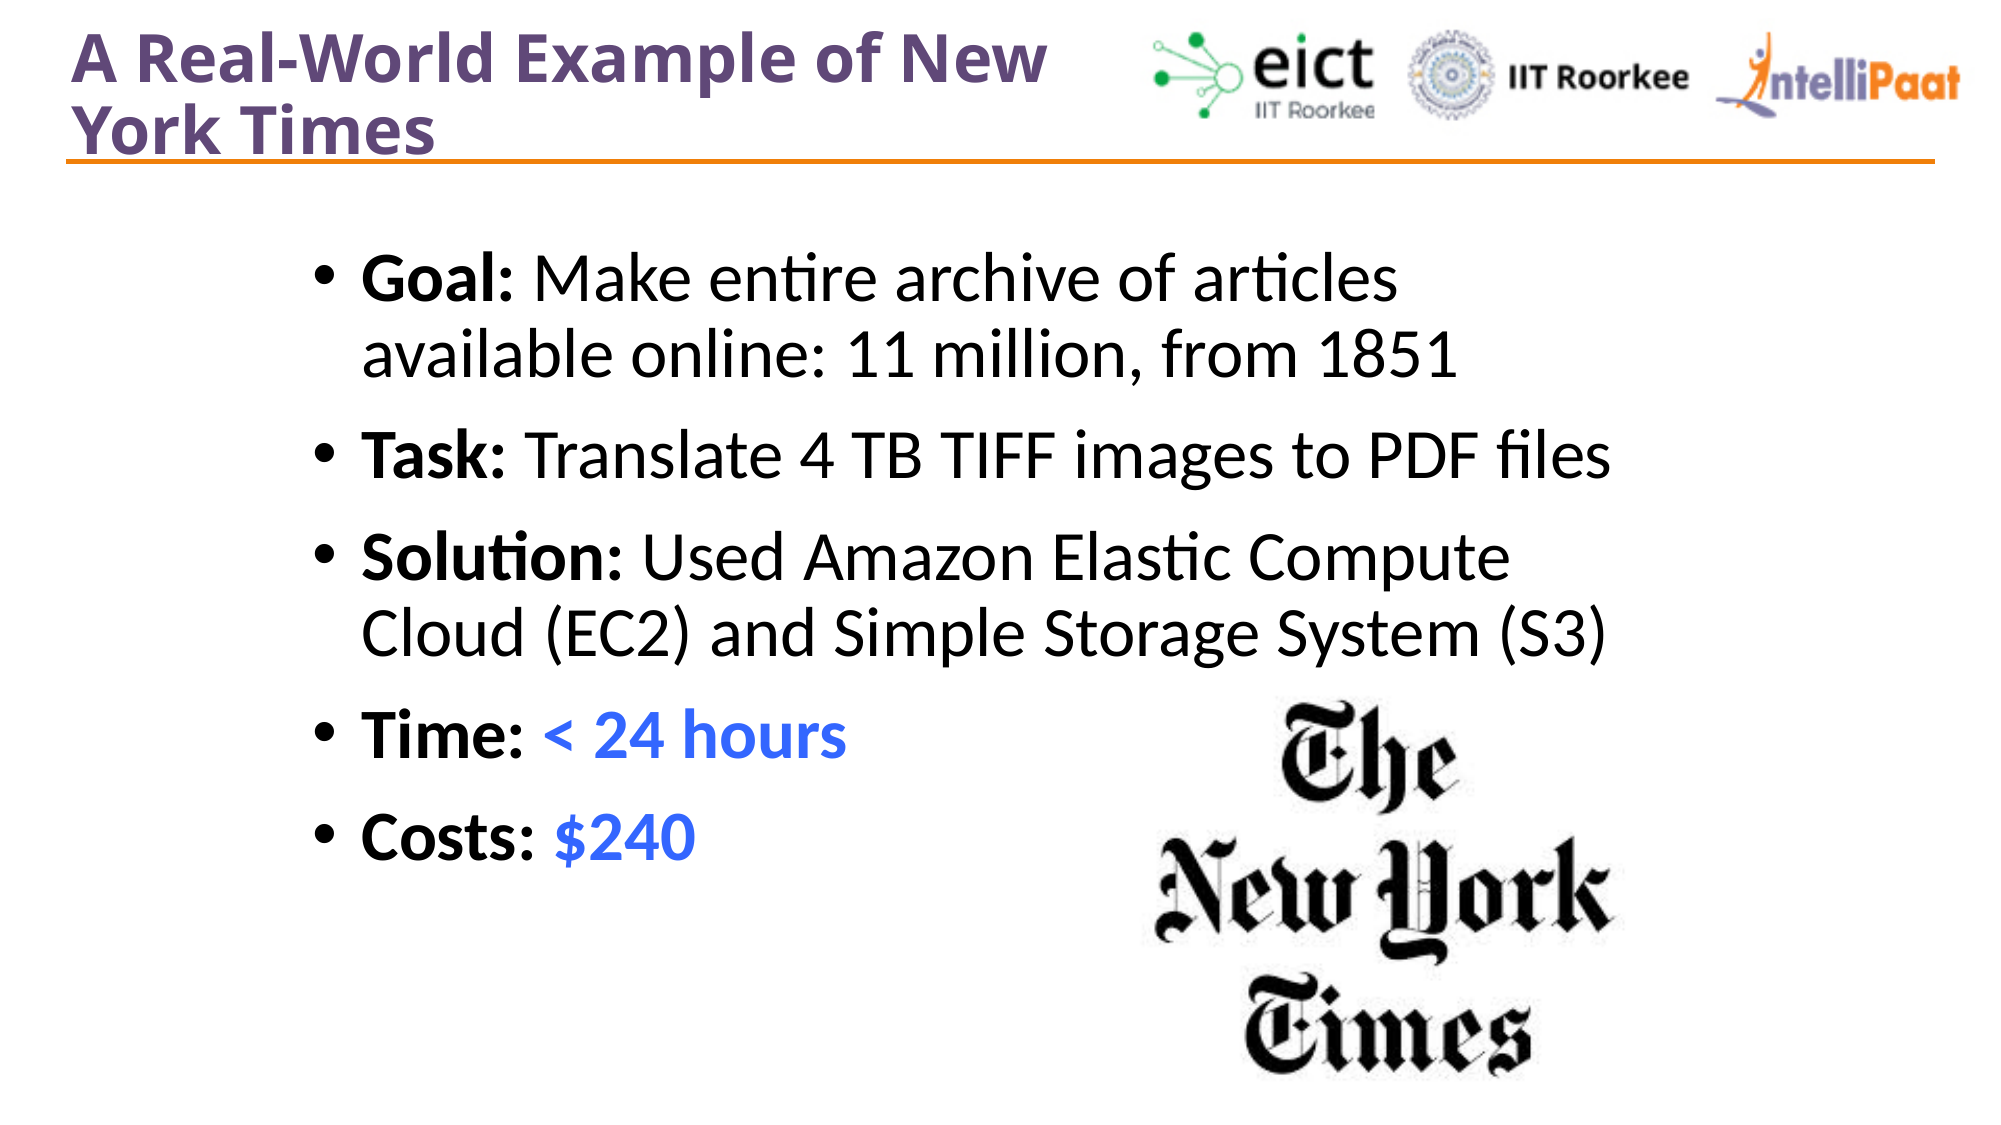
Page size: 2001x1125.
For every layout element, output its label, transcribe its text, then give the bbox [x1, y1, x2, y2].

picture [1124, 680, 1648, 1100]
text_box Goal: Make entire archive of articles available online: 11 million, from 1851 Task: Translate 4 TB TIFF images to PDF files Solution: Used Amazon Elastic Compute Cloud (EC2) and Simple Storage System (S3) Time: < 24 hours Costs: $240 [297, 232, 1648, 975]
text_box A Real-World Example of New York Times [71, 33, 1156, 160]
picture [1108, 18, 2000, 144]
